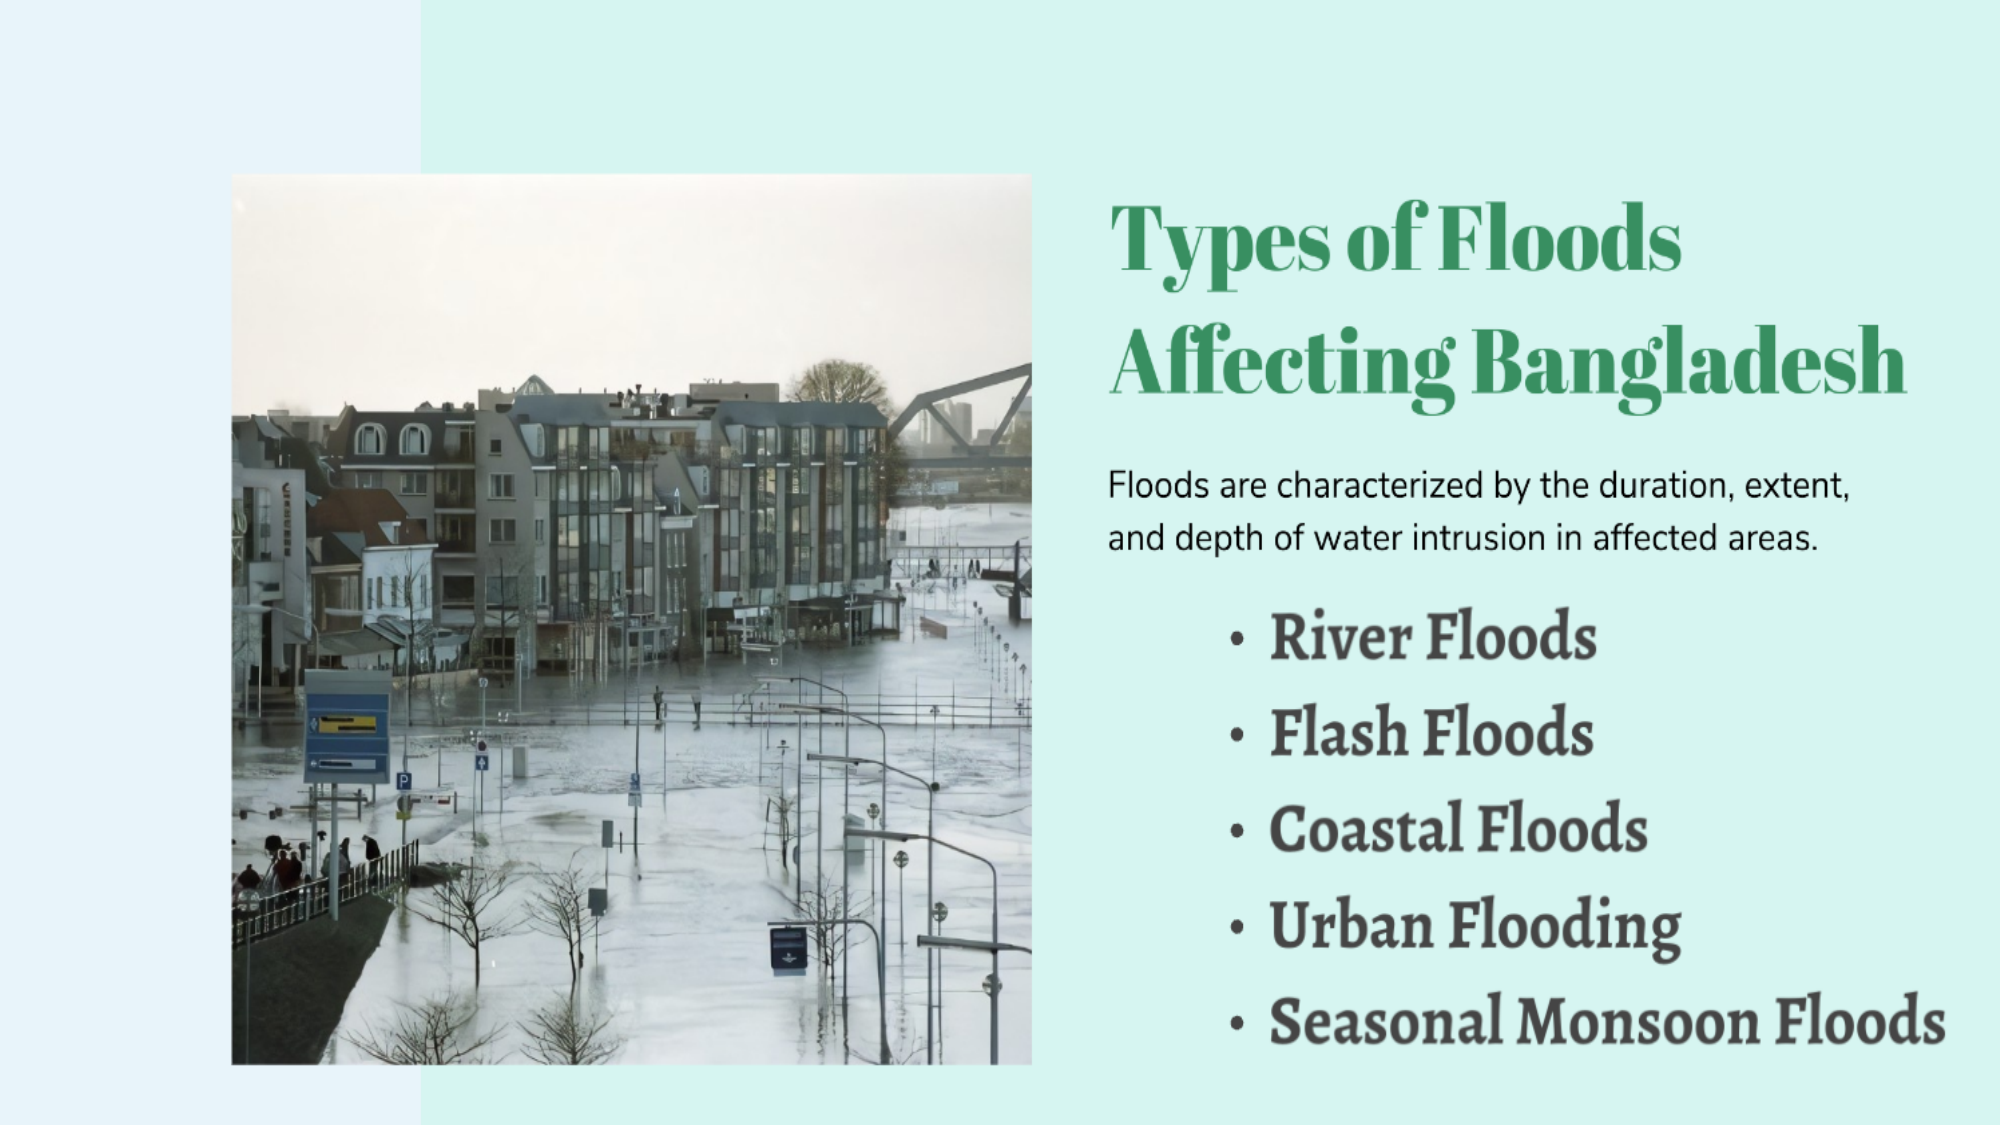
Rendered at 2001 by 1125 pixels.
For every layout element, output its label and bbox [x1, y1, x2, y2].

list [0, 0, 2000, 1125]
